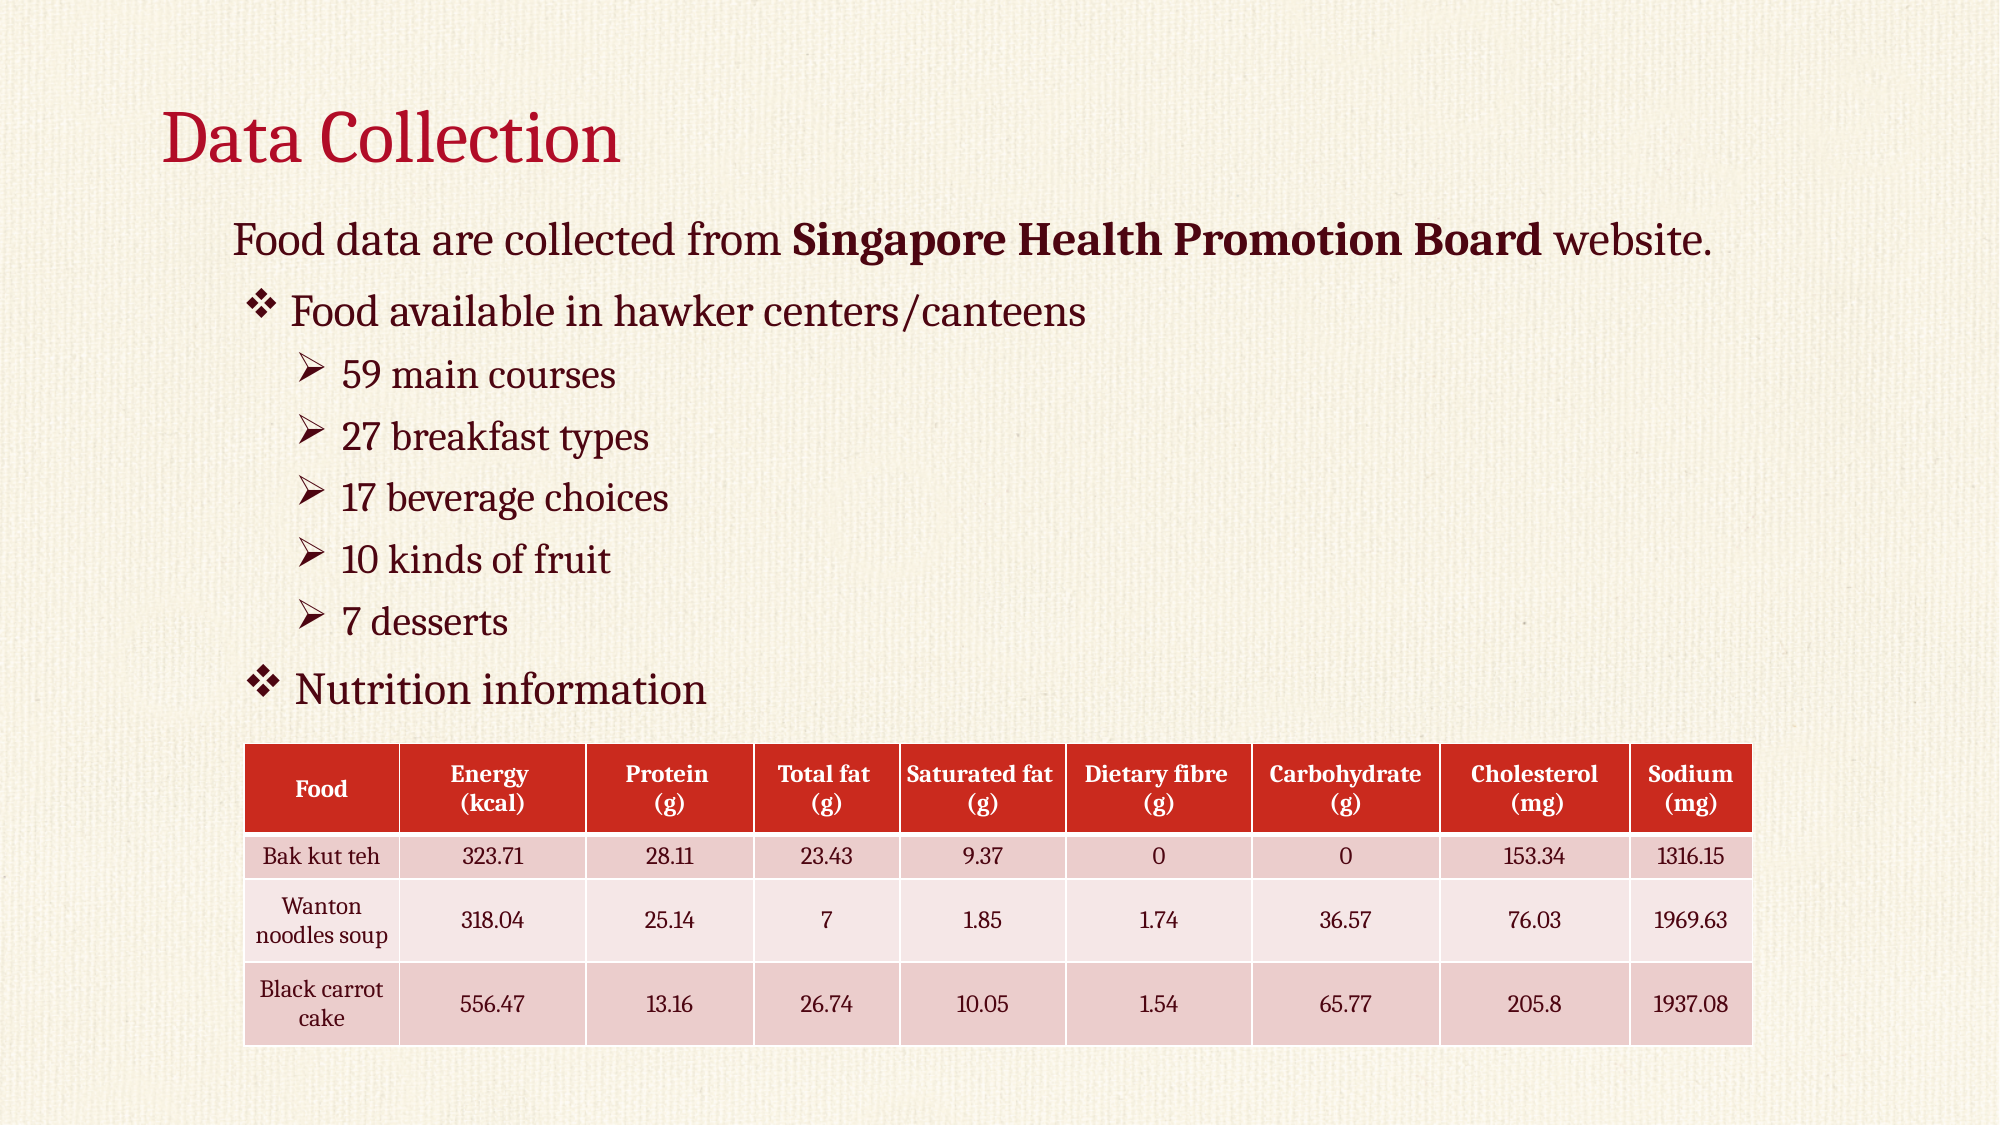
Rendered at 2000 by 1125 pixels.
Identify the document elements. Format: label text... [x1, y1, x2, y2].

table_cell 7 [755, 880, 899, 961]
table_header Protein (g) [587, 744, 753, 832]
text_box Data Collection [147, 94, 793, 209]
table_header Cholesterol (mg) [1441, 744, 1629, 832]
table_cell 1.85 [901, 880, 1065, 961]
table_cell 65.77 [1253, 963, 1439, 1045]
table_cell 1316.15 [1631, 837, 1752, 878]
table_cell 9.37 [901, 837, 1065, 878]
table_cell 153.34 [1441, 837, 1629, 878]
table_cell 1937.08 [1631, 963, 1752, 1045]
table_cell 28.11 [587, 837, 753, 878]
table_cell 0 [1067, 837, 1251, 878]
table_cell 25.14 [587, 880, 753, 961]
picture [0, 0, 2000, 1125]
table_cell 205.8 [1441, 963, 1629, 1045]
table_cell 323.71 [400, 837, 585, 878]
table_cell 1.74 [1067, 880, 1251, 961]
table_cell Bak kut teh [245, 837, 399, 878]
table_cell 1.54 [1067, 963, 1251, 1045]
table_cell 318.04 [400, 880, 585, 961]
table_cell Wanton noodles soup [245, 880, 399, 961]
table_header Total fat (g) [755, 744, 899, 832]
table_header Dietary fibre (g) [1067, 744, 1251, 832]
table_cell 10.05 [901, 963, 1065, 1045]
table_cell 76.03 [1441, 880, 1629, 961]
table_header Food [245, 744, 399, 832]
table_cell 0 [1253, 837, 1439, 878]
table_cell Black carrot cake [245, 963, 399, 1045]
table_cell 1969.63 [1631, 880, 1752, 961]
table_cell 36.57 [1253, 880, 1439, 961]
table_header Saturated fat (g) [901, 744, 1065, 832]
table_header Carbohydrate (g) [1253, 744, 1439, 832]
table_cell 23.43 [755, 837, 899, 878]
text_box Food data are collected from Singapore Health Promotion Board website. Food available in hawker centers/canteens 59 main courses 27 breakfast types 17 beverage choices 10 kinds of fruit 7 desserts Nutrition information [167, 206, 1835, 719]
table_cell 26.74 [755, 963, 899, 1045]
table_cell 556.47 [400, 963, 585, 1045]
table_header Energy (kcal) [400, 744, 585, 832]
table_header Sodium (mg) [1631, 744, 1752, 832]
table_cell 13.16 [587, 963, 753, 1045]
